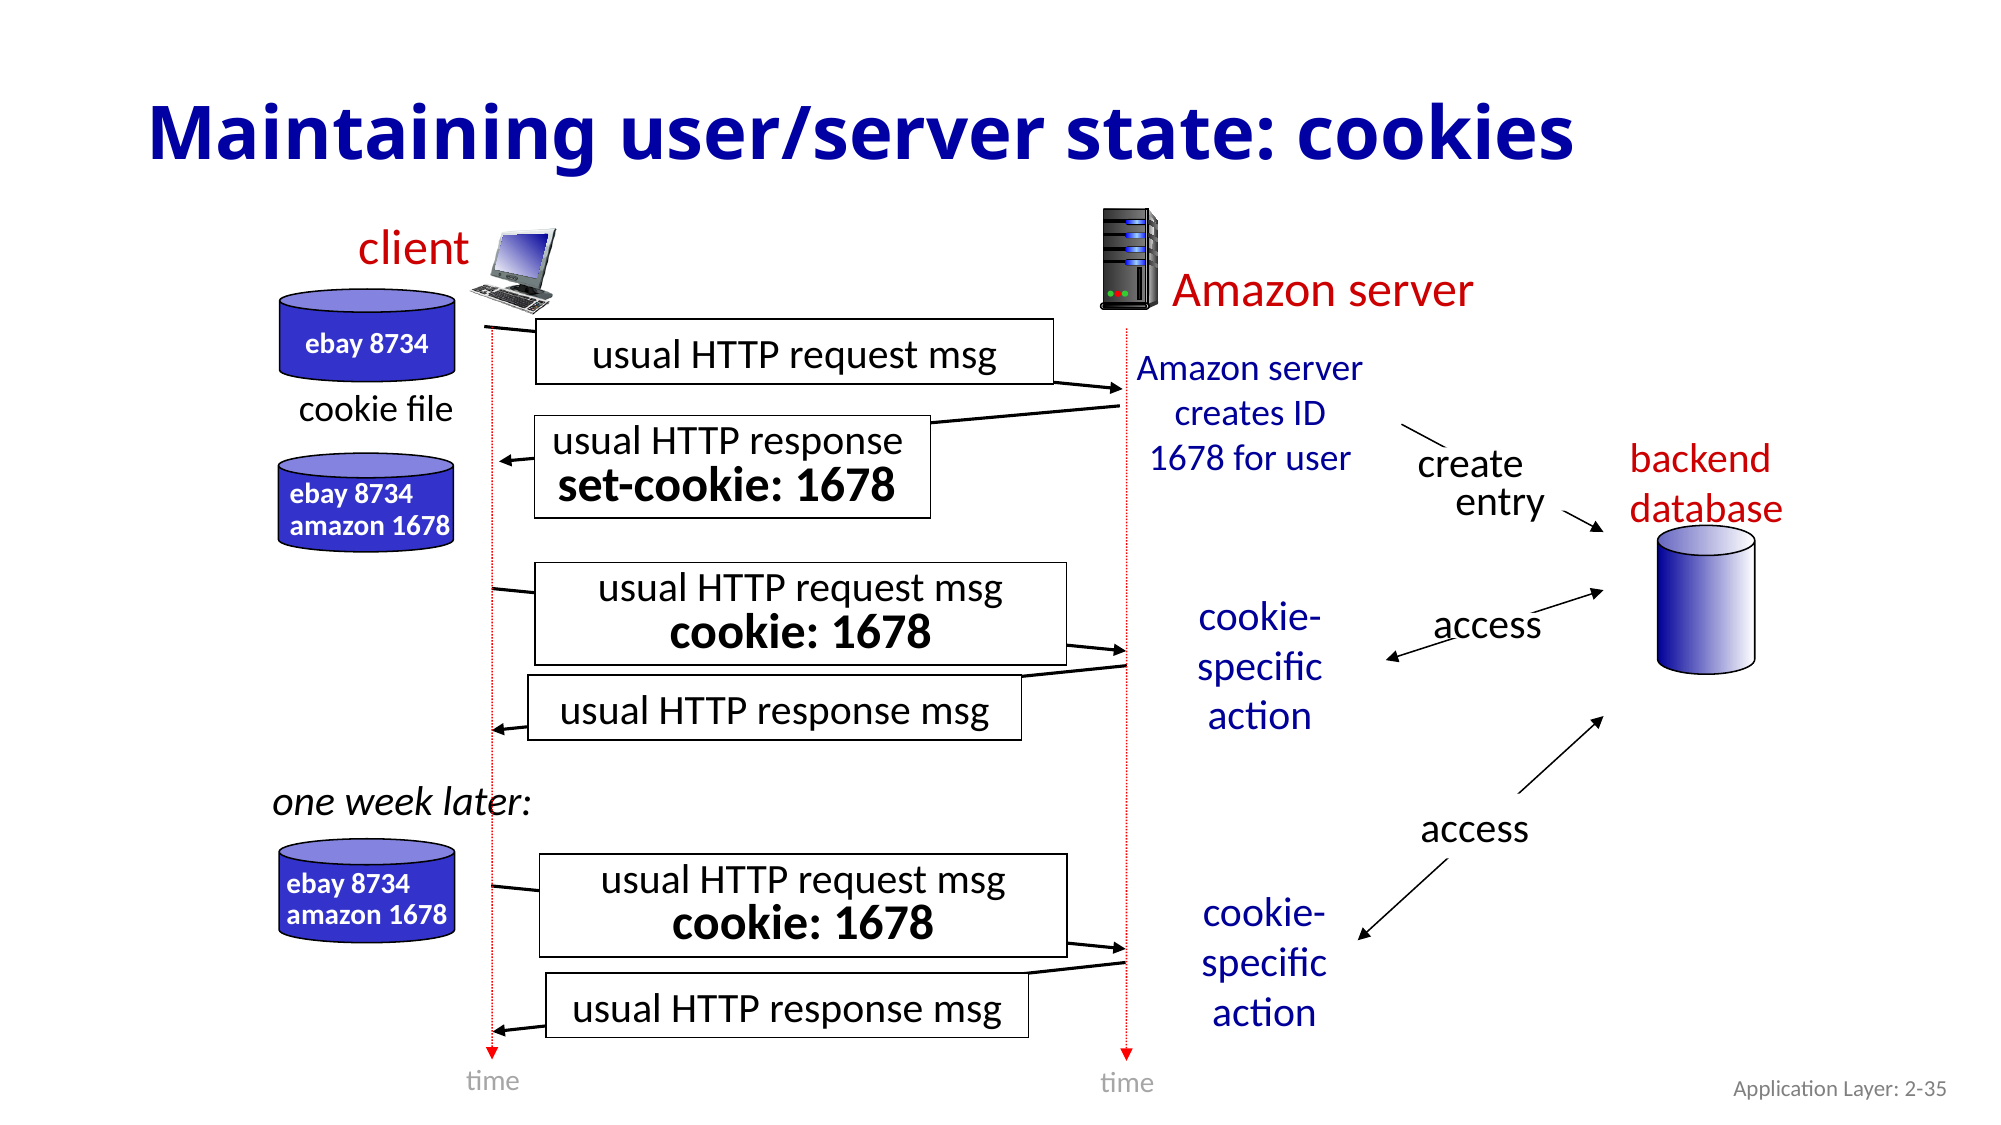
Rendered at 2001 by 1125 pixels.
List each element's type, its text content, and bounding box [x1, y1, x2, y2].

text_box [484, 319, 1629, 533]
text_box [491, 562, 1604, 716]
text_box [448, 224, 559, 321]
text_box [274, 405, 1120, 552]
text_box [1657, 525, 1755, 675]
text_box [279, 288, 455, 382]
slide_number Application Layer: 2-35 [1512, 1056, 1963, 1117]
text_box [1120, 1047, 1133, 1061]
text_box Amazon server [1157, 249, 1491, 319]
text_box time [451, 1059, 535, 1105]
text_box cookie file [284, 376, 484, 405]
title Maintaining user/server state: cookies [131, 62, 1856, 209]
text_box one week later: [257, 766, 491, 832]
text_box client [344, 207, 486, 283]
text_box backend database [1614, 423, 1799, 539]
text_box time [1085, 1061, 1170, 1106]
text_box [491, 716, 1604, 1045]
text_box [485, 1046, 499, 1059]
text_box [1100, 208, 1159, 310]
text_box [271, 838, 500, 943]
